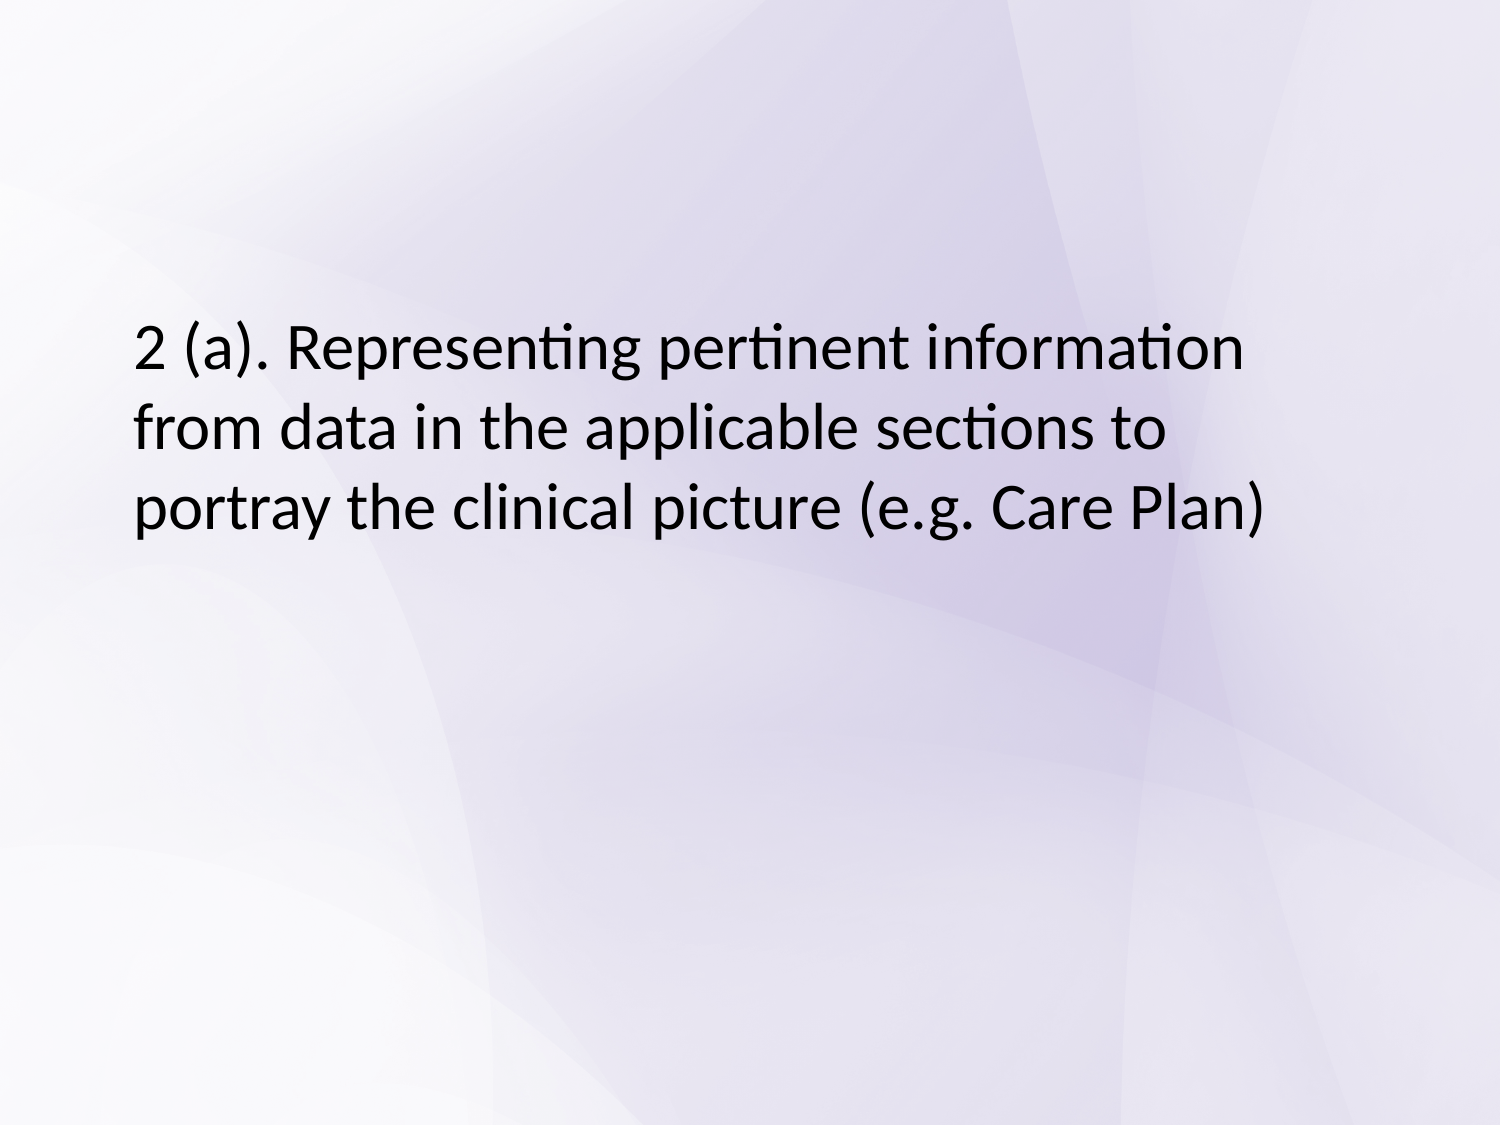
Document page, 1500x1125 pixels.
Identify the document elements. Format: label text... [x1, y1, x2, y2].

text_box 2 (a). Representing pertinent information from data in the applicable sections to portray the clinical picture (e.g. Care Plan) [118, 295, 1331, 551]
